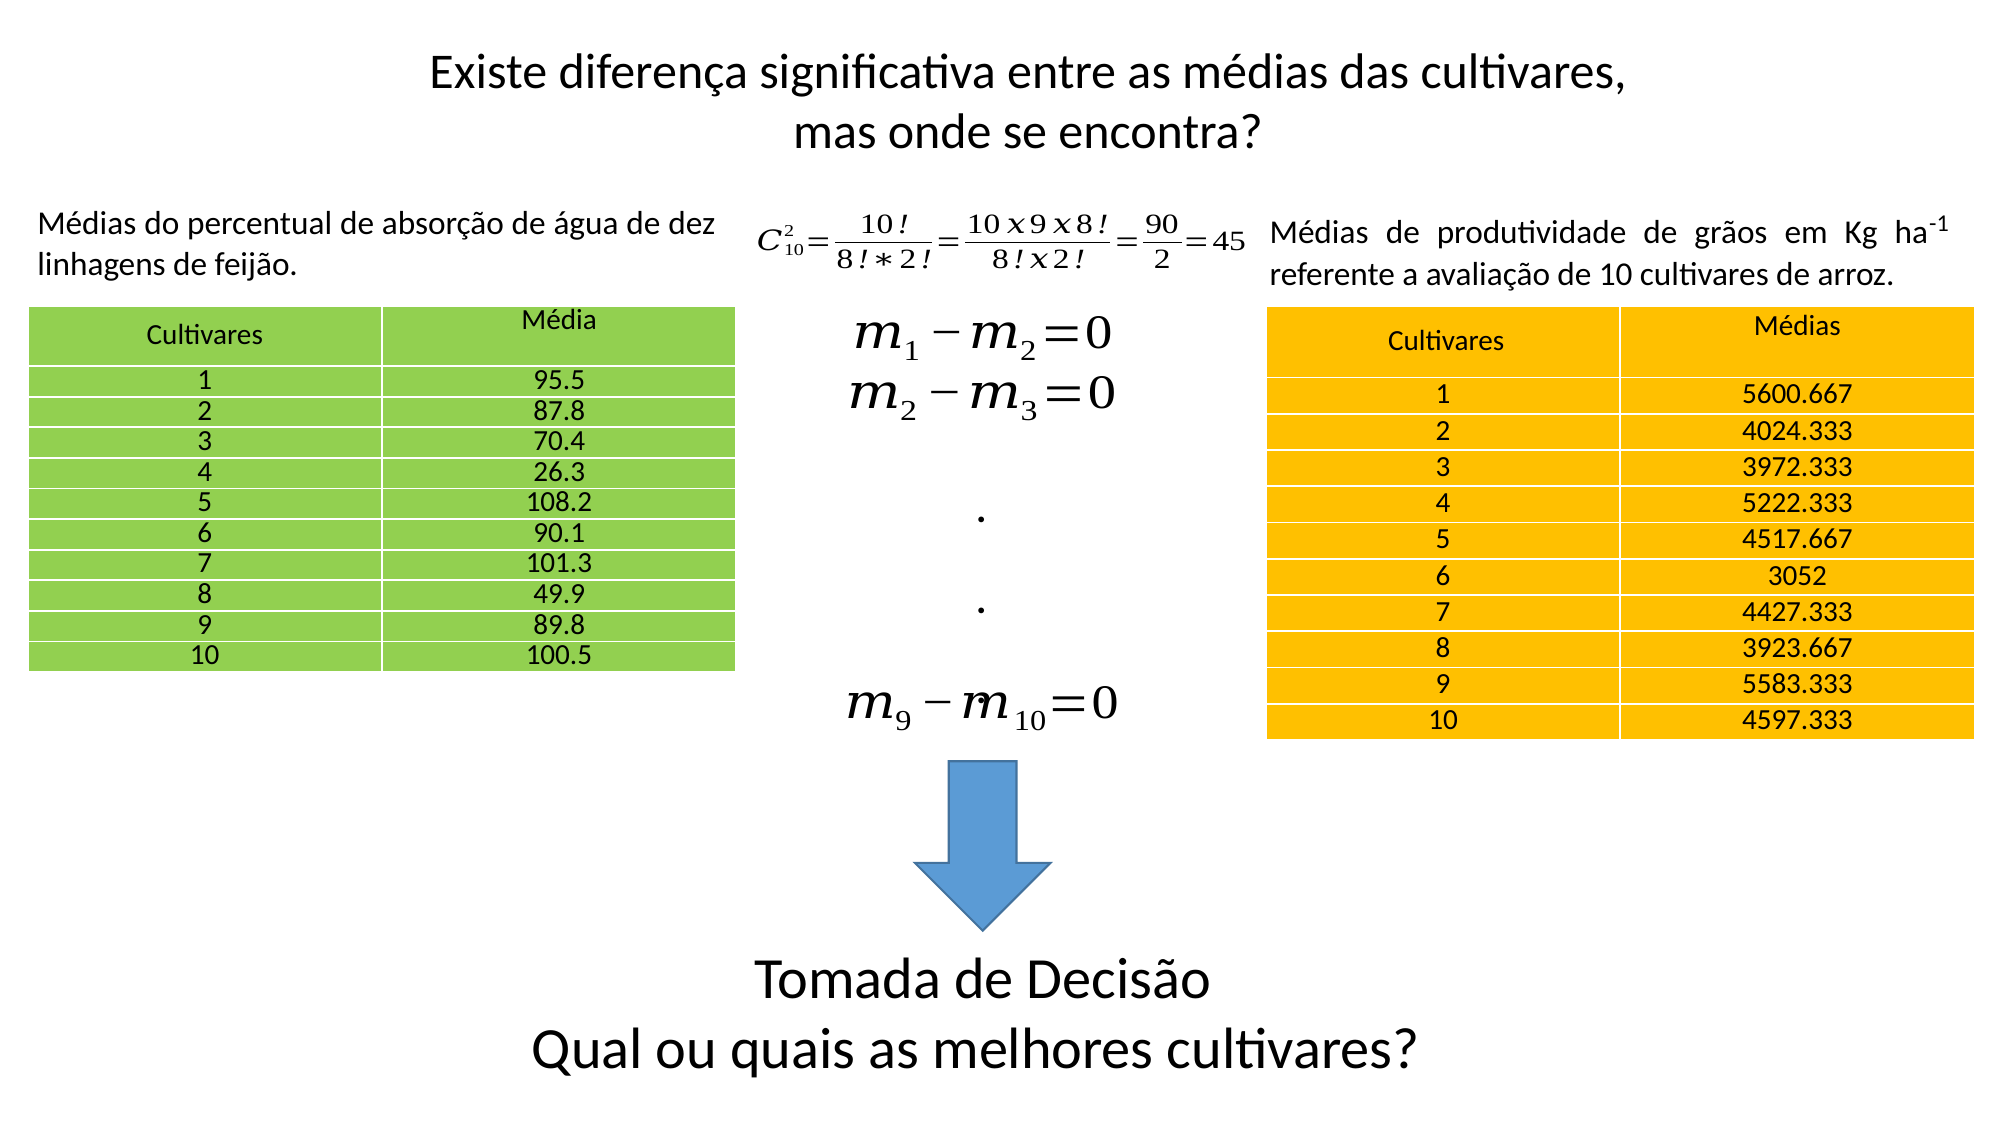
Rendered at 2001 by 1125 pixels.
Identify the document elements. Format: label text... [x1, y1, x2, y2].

text_box Médias de produtividade de grãos em Kg ha-1 referente a avaliação de 10 cultivares de arroz. [1254, 194, 1964, 300]
text_box [912, 760, 1053, 933]
text_box Médias do percentual de absorção de água de dez linhagens de feijão. [22, 194, 732, 289]
text_box Existe diferença significativa entre as médias das cultivares, mas onde se encontra? [398, 30, 1658, 166]
text_box . . . [955, 431, 1007, 720]
text_box Tomada de Decisão Qual ou quais as melhores cultivares? [492, 933, 1473, 1088]
